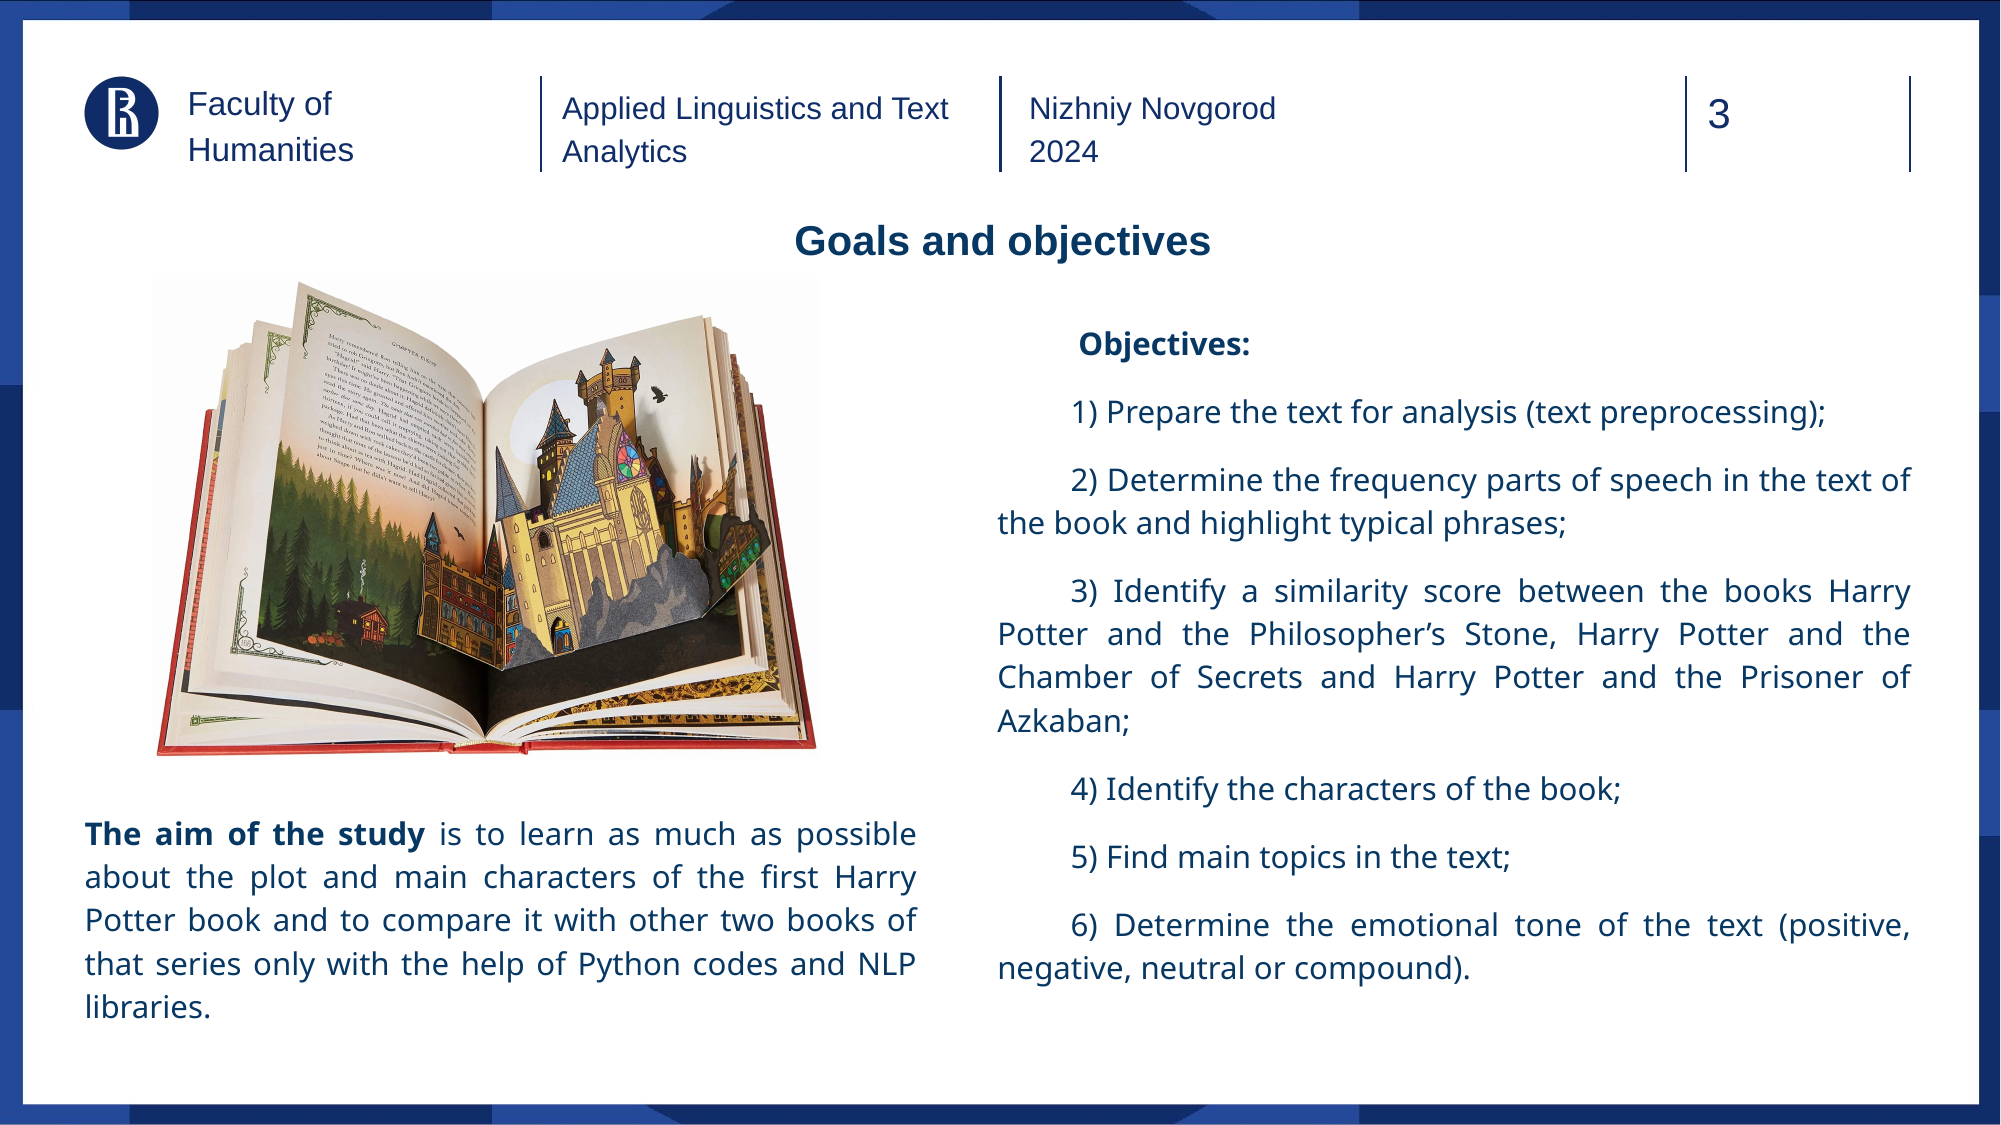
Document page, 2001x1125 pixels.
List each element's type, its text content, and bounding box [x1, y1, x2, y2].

picture [0, 0, 2001, 1125]
list The aim of the study is to learn as much as possible about the plot and main characters of the first Harry Potter book and to compare it with other two books of that series only with the help of Python codes and NLP libraries. [84, 808, 918, 1009]
text_box Objectives: 1) Prepare the text for analysis (text preprocessing); 2) Determine the frequency parts of speech in the text of the book and highlight typical phrases; 3) Identify a similarity score between the books Harry Potter and the Philosopher’s Stone, Harry Potter and the Chamber of Secrets and Harry Potter and the Prisoner of Azkaban; 4) Identify the characters of the book; 5) Find main topics in the text; 6) Determine the emotional tone of the text (positive, negative, neutral or compound). [982, 303, 1928, 1066]
list Faculty of Humanities [187, 76, 500, 170]
text_box Goals and objectives [304, 191, 1702, 304]
list Nizhniy Novgorod 2024 [1029, 82, 1369, 163]
list Applied Linguistics and Text Analytics [562, 82, 978, 163]
